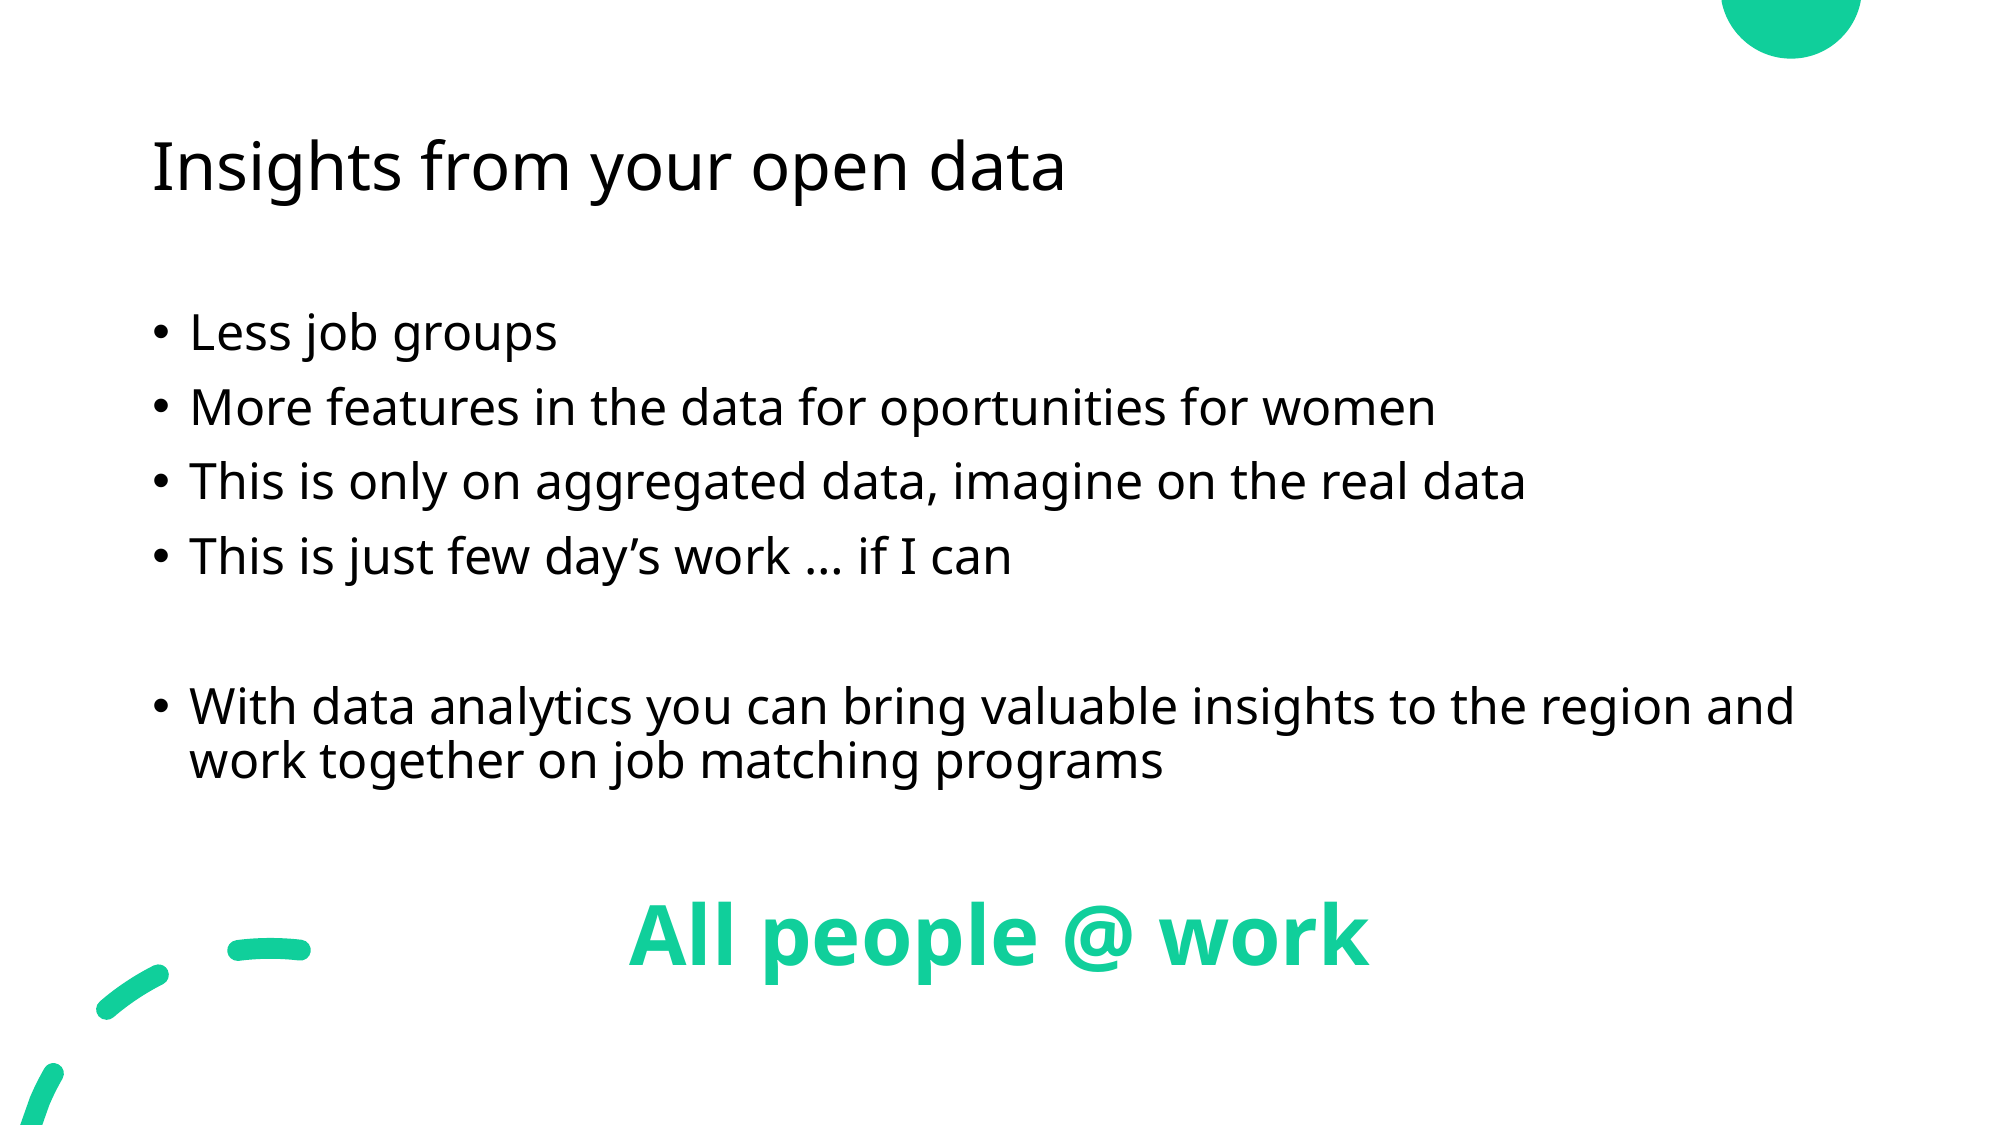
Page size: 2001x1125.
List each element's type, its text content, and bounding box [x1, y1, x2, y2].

text_box All people @ work [614, 874, 1386, 990]
title Insights from your open data [137, 59, 1863, 278]
list Less job groups More features in the data for oportunities for women This is only on aggregated data, imagine on the real data This is just few day’s work … if I can With data analytics you can bring valuable insights to the region and work together on job matching programs [137, 299, 1863, 933]
